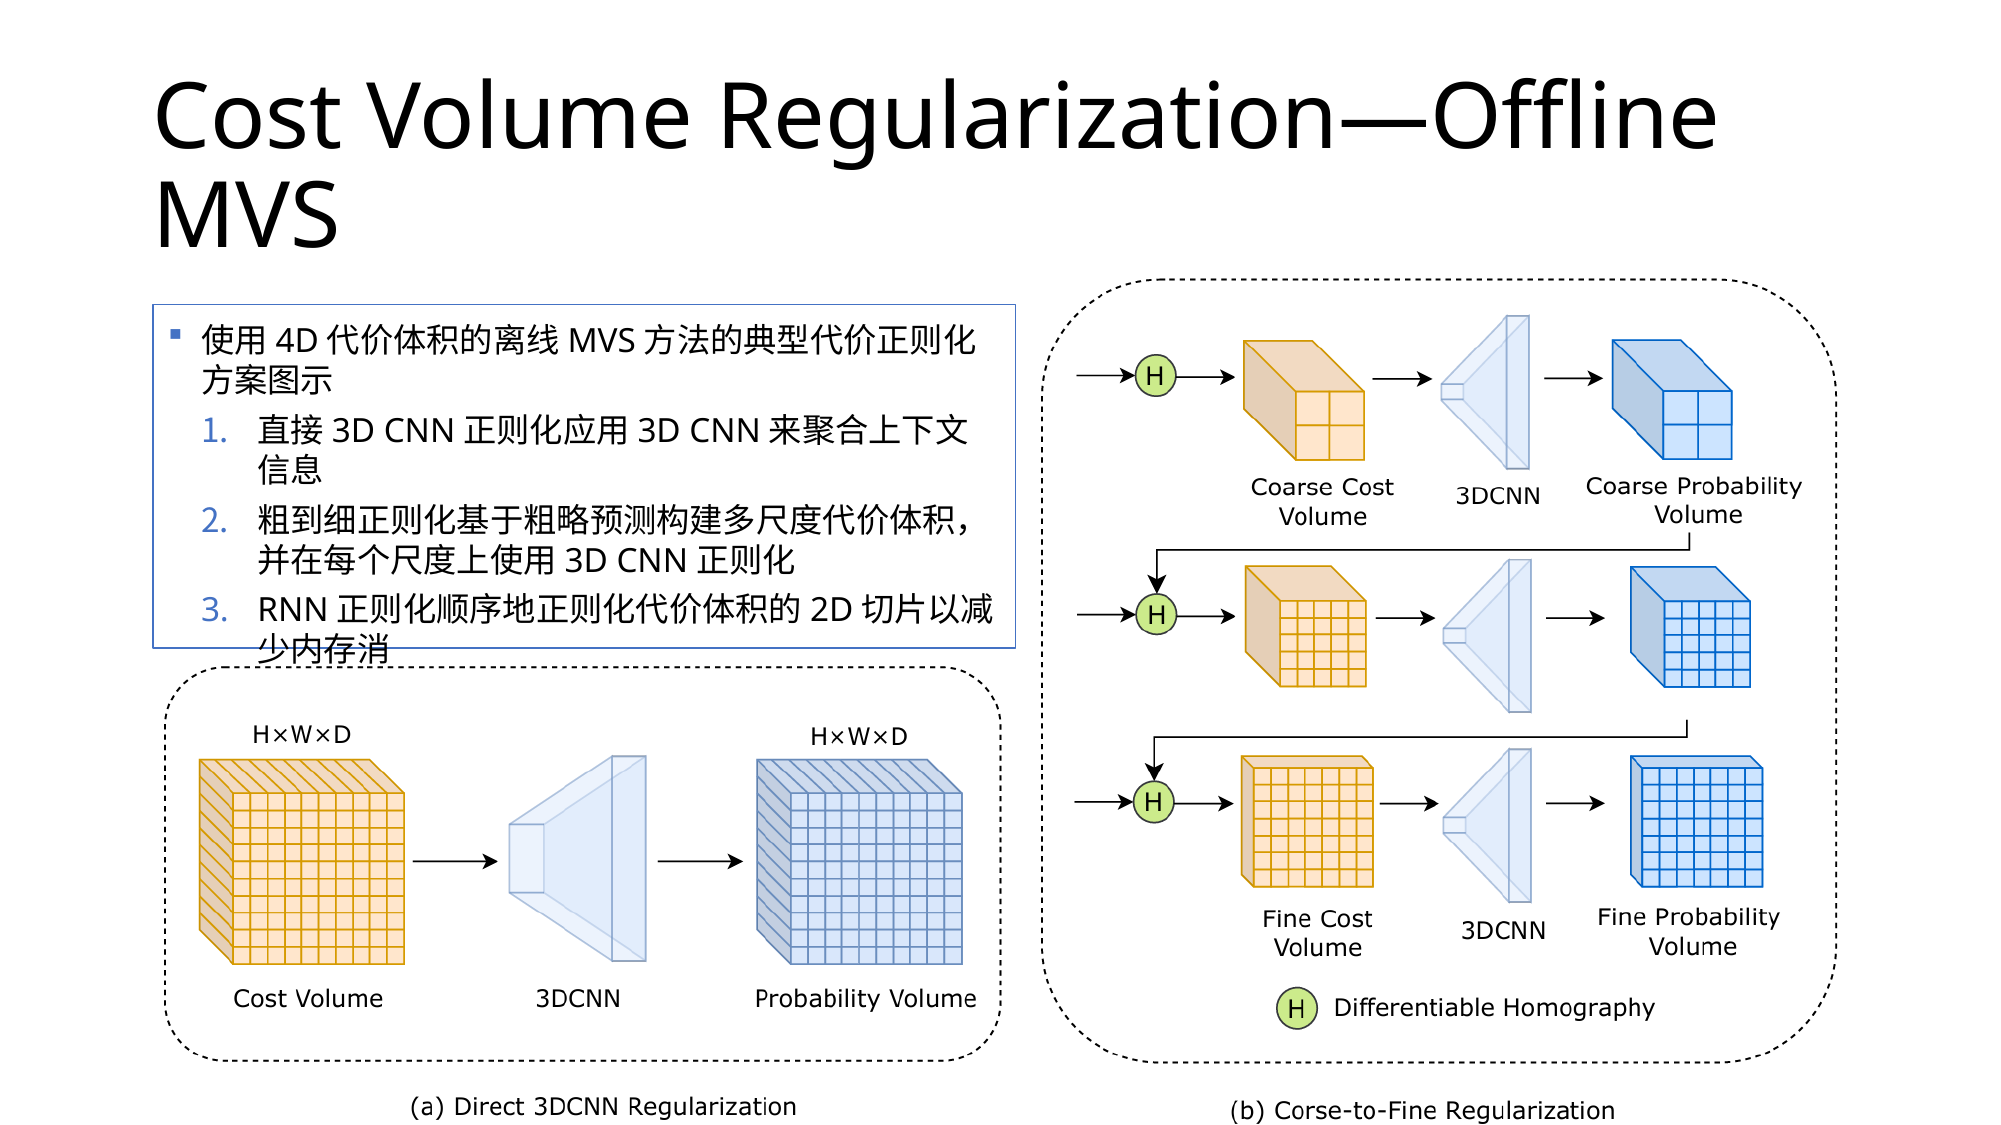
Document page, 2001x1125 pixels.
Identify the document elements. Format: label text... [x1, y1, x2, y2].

text_box 使用4D代价体积的离线MVS方法的典型代价正则化方案图示 直接3D CNN正则化应用3D CNN来聚合上下文信息 粗到细正则化基于粗略预测构建多尺度代价体积，并在每个尺度上使用3D CNN正则化 RNN正则化顺序地正则化代价体积的2D切片以减少内存消 [153, 304, 162, 649]
title Cost Volume Regularization—Offline MVS [137, 59, 1863, 278]
picture [162, 277, 1838, 1125]
